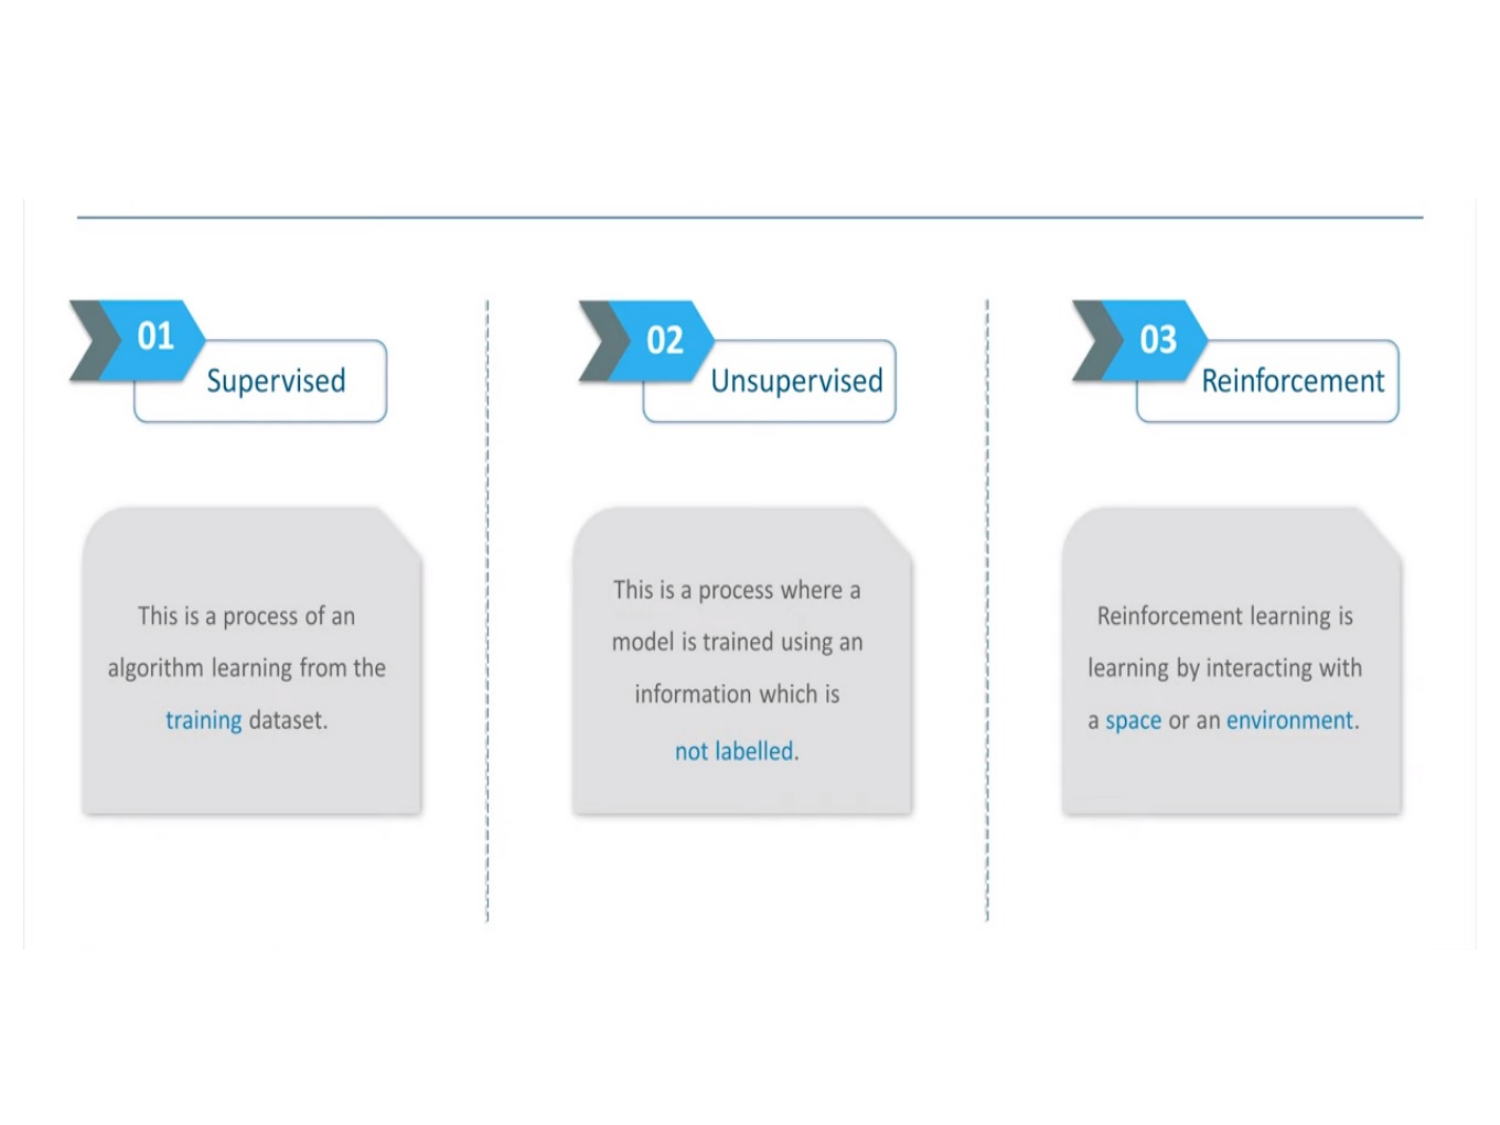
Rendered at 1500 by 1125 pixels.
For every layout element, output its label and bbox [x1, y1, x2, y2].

picture [23, 198, 1477, 950]
